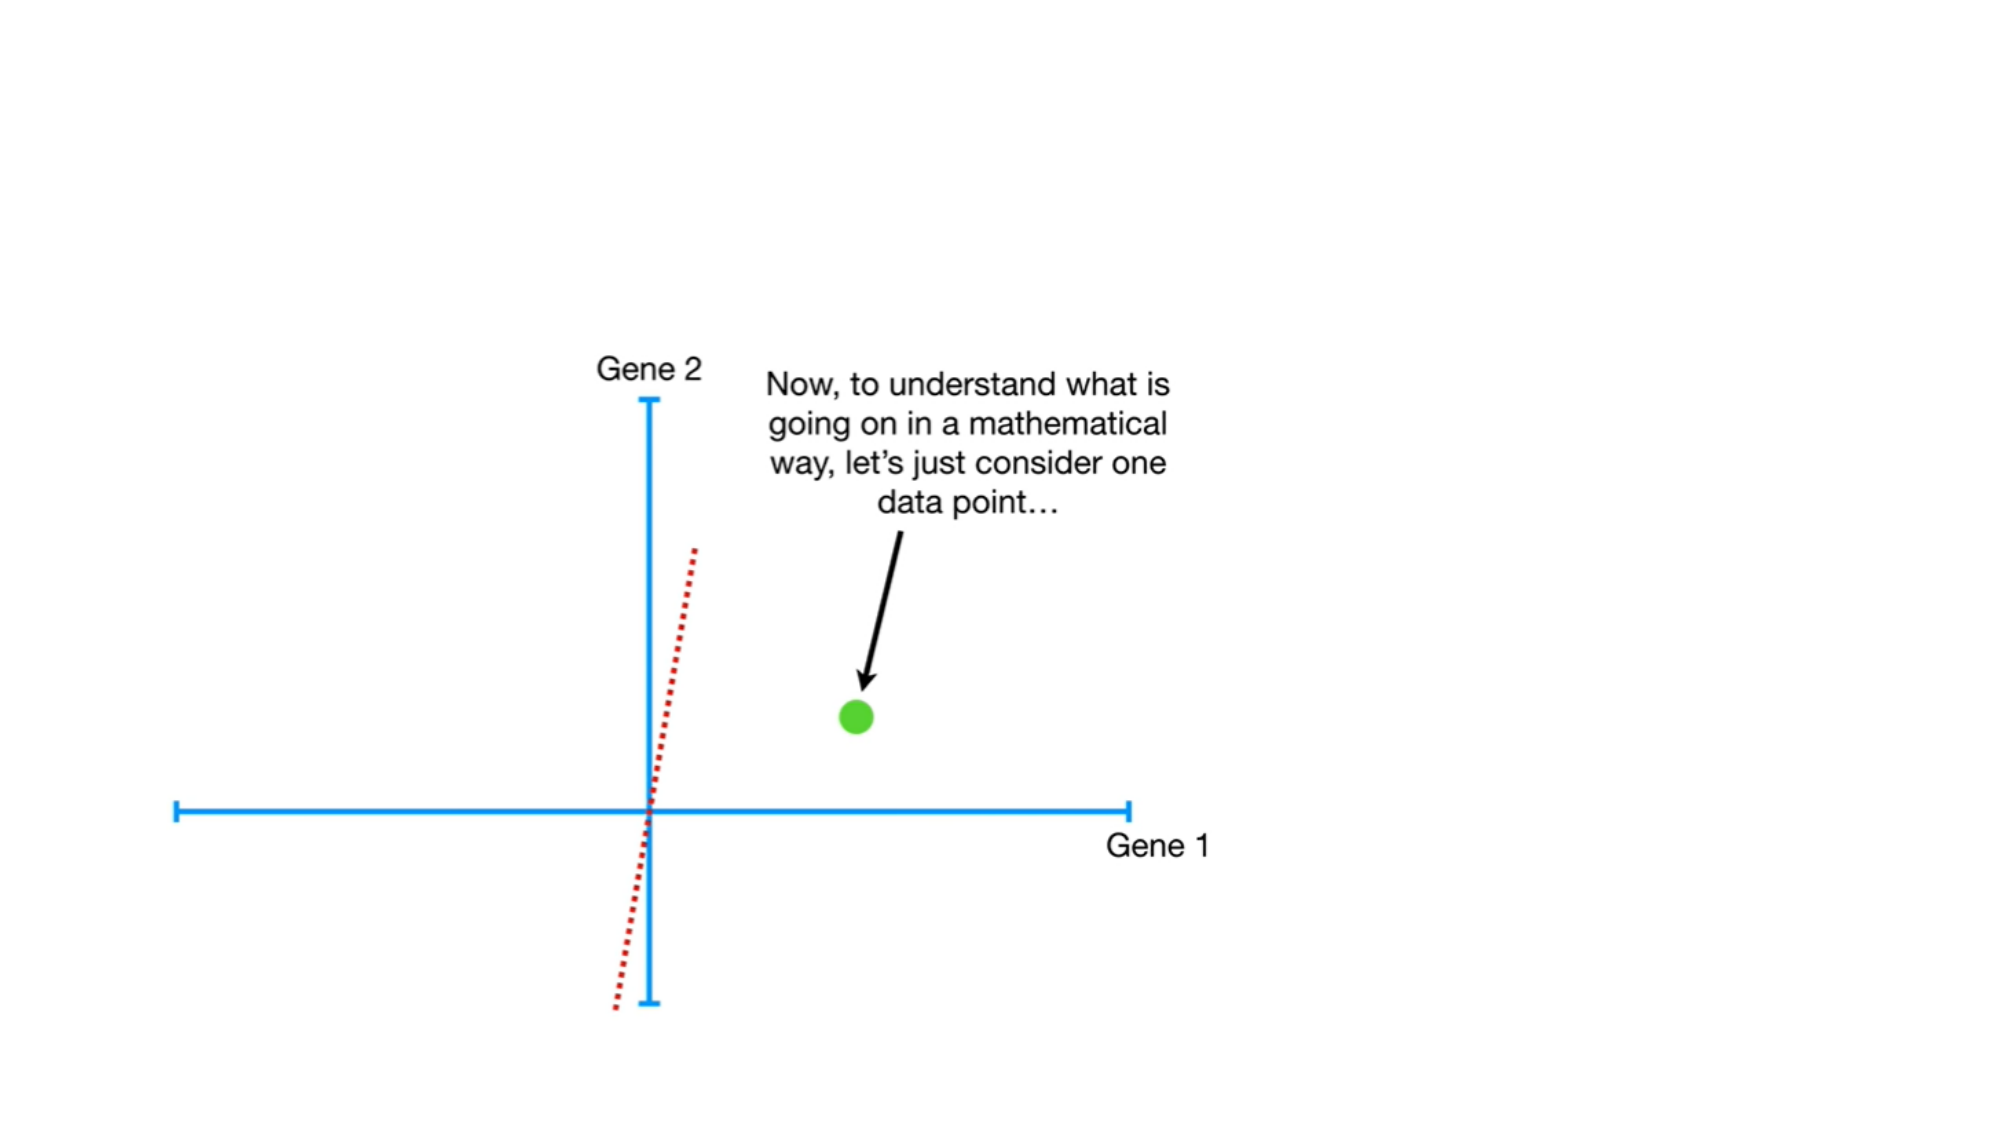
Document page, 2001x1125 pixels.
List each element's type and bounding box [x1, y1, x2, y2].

list [166, 310, 1225, 1025]
